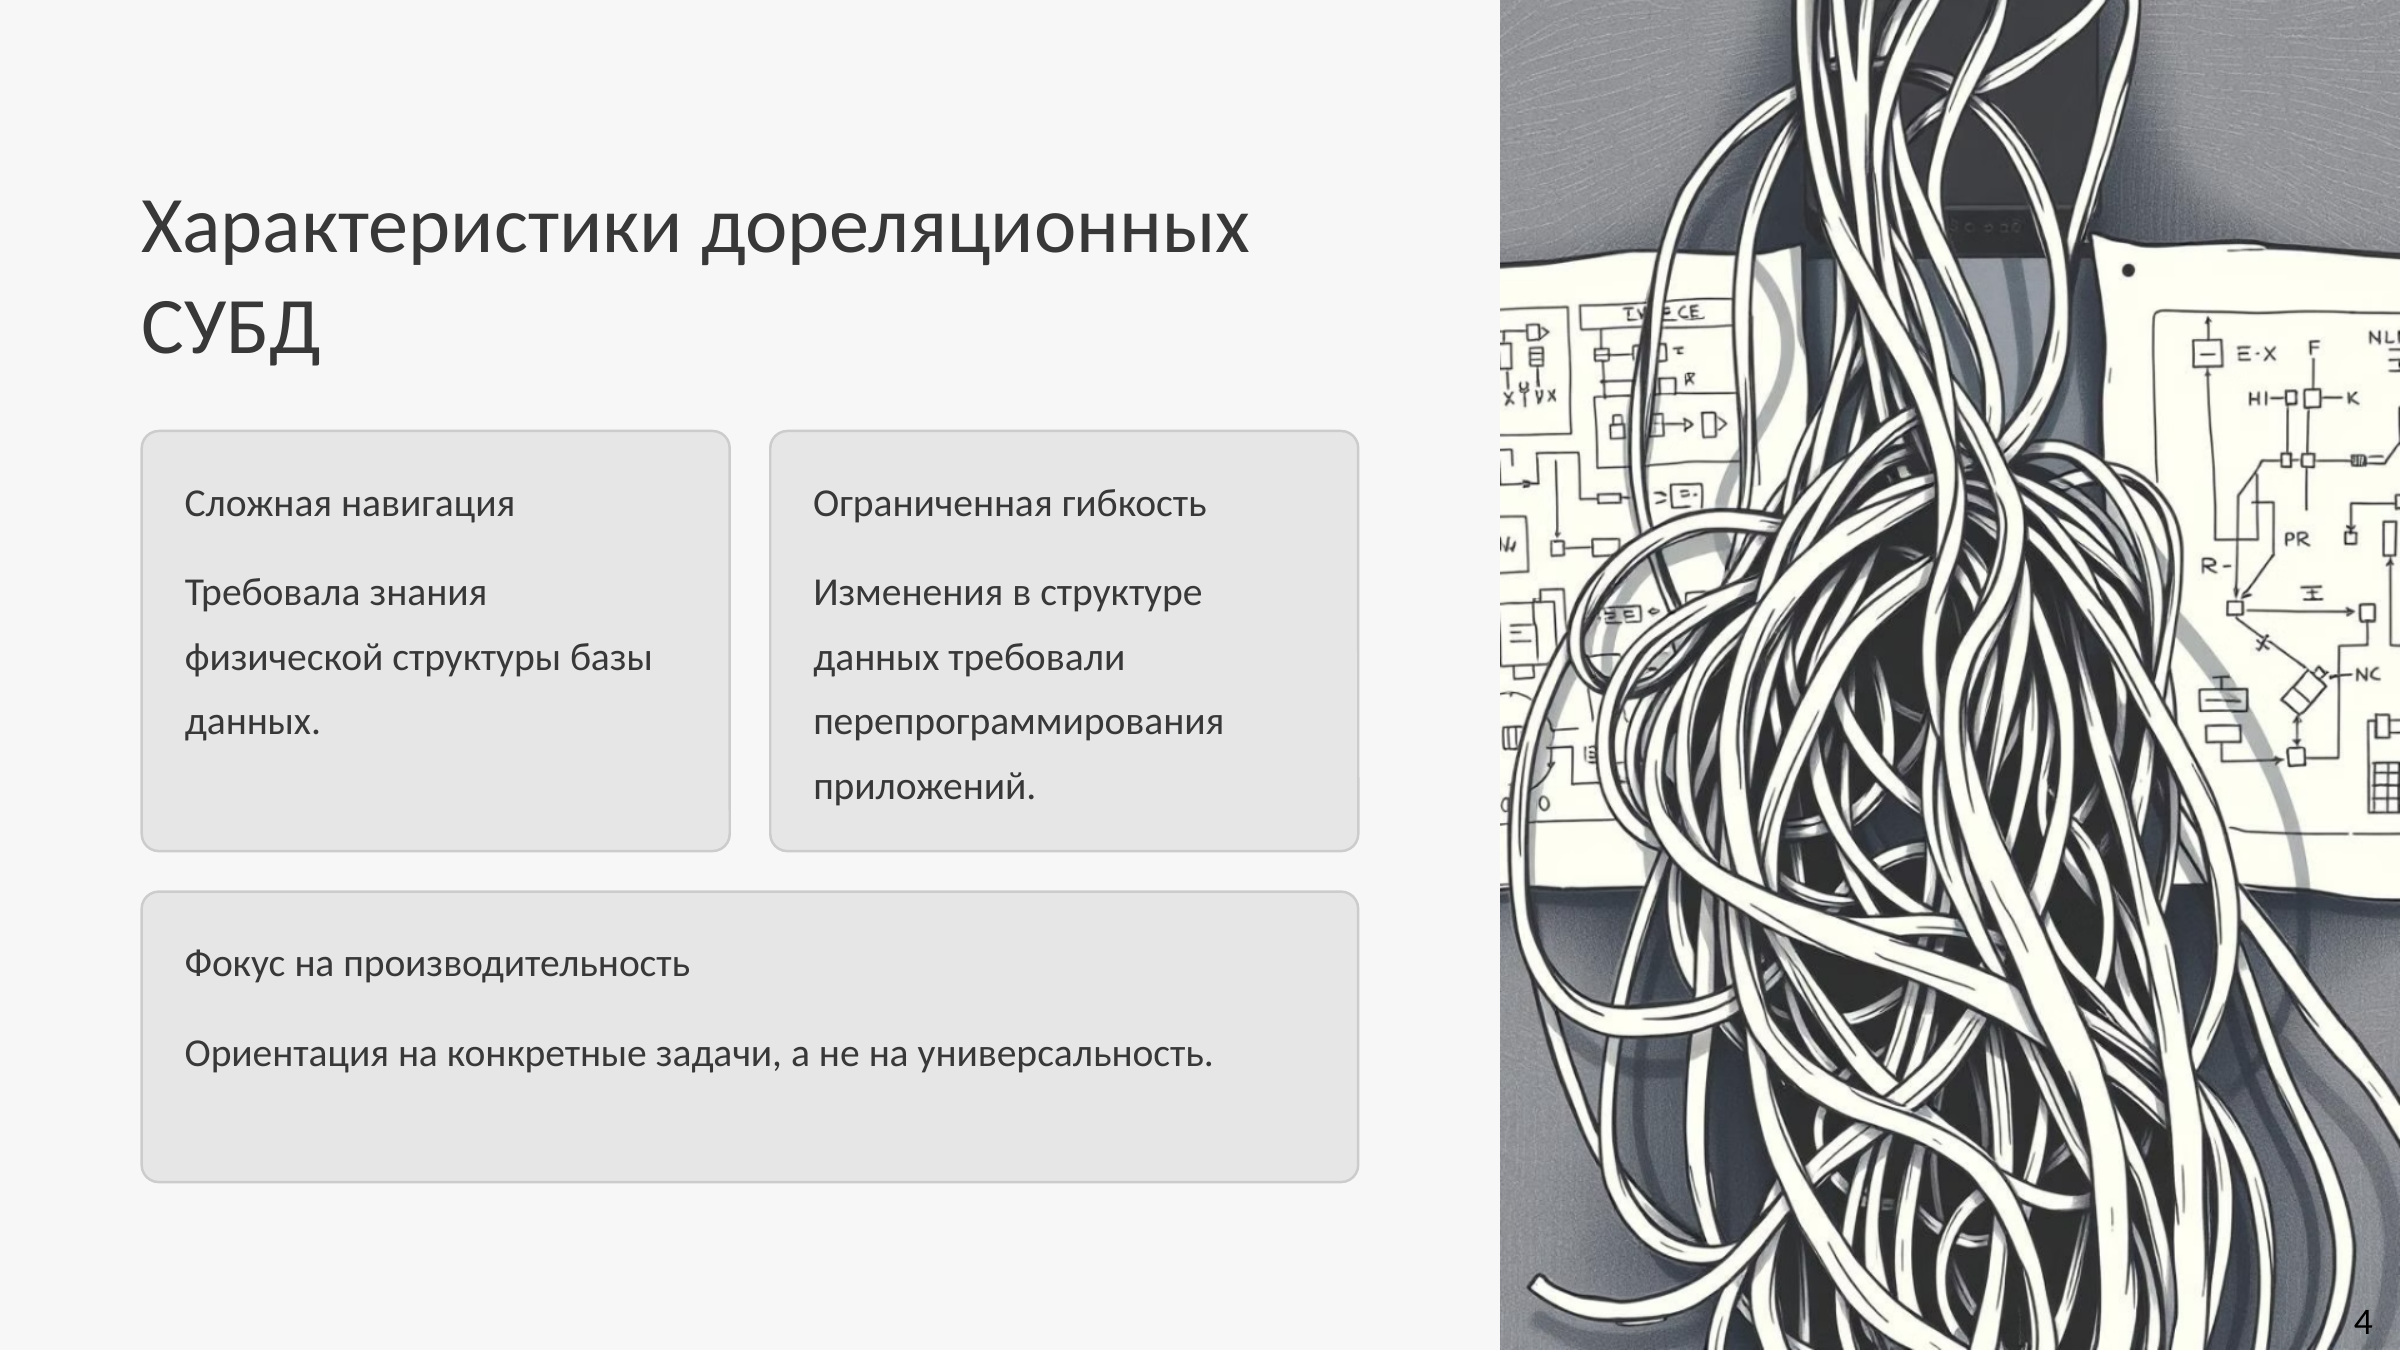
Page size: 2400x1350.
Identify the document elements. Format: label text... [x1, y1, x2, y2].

picture [1499, 0, 2400, 1350]
text_box [141, 891, 1359, 1183]
text_box Ограниченная гибкость [813, 474, 1289, 525]
text_box [141, 430, 730, 852]
text_box Сложная навигация [184, 474, 590, 525]
text_box Требовала знания физической структуры базы данных. [184, 548, 687, 744]
text_box Характеристики дореляционных СУБД [141, 167, 1359, 371]
text_box [770, 430, 1359, 852]
text_box Ориентация на конкретные задачи, а не на универсальность. [184, 1009, 1316, 1140]
text_box Изменения в структуре данных требовали перепрограммирования приложений. [813, 548, 1316, 809]
text_box Фокус на производительность [184, 934, 786, 986]
